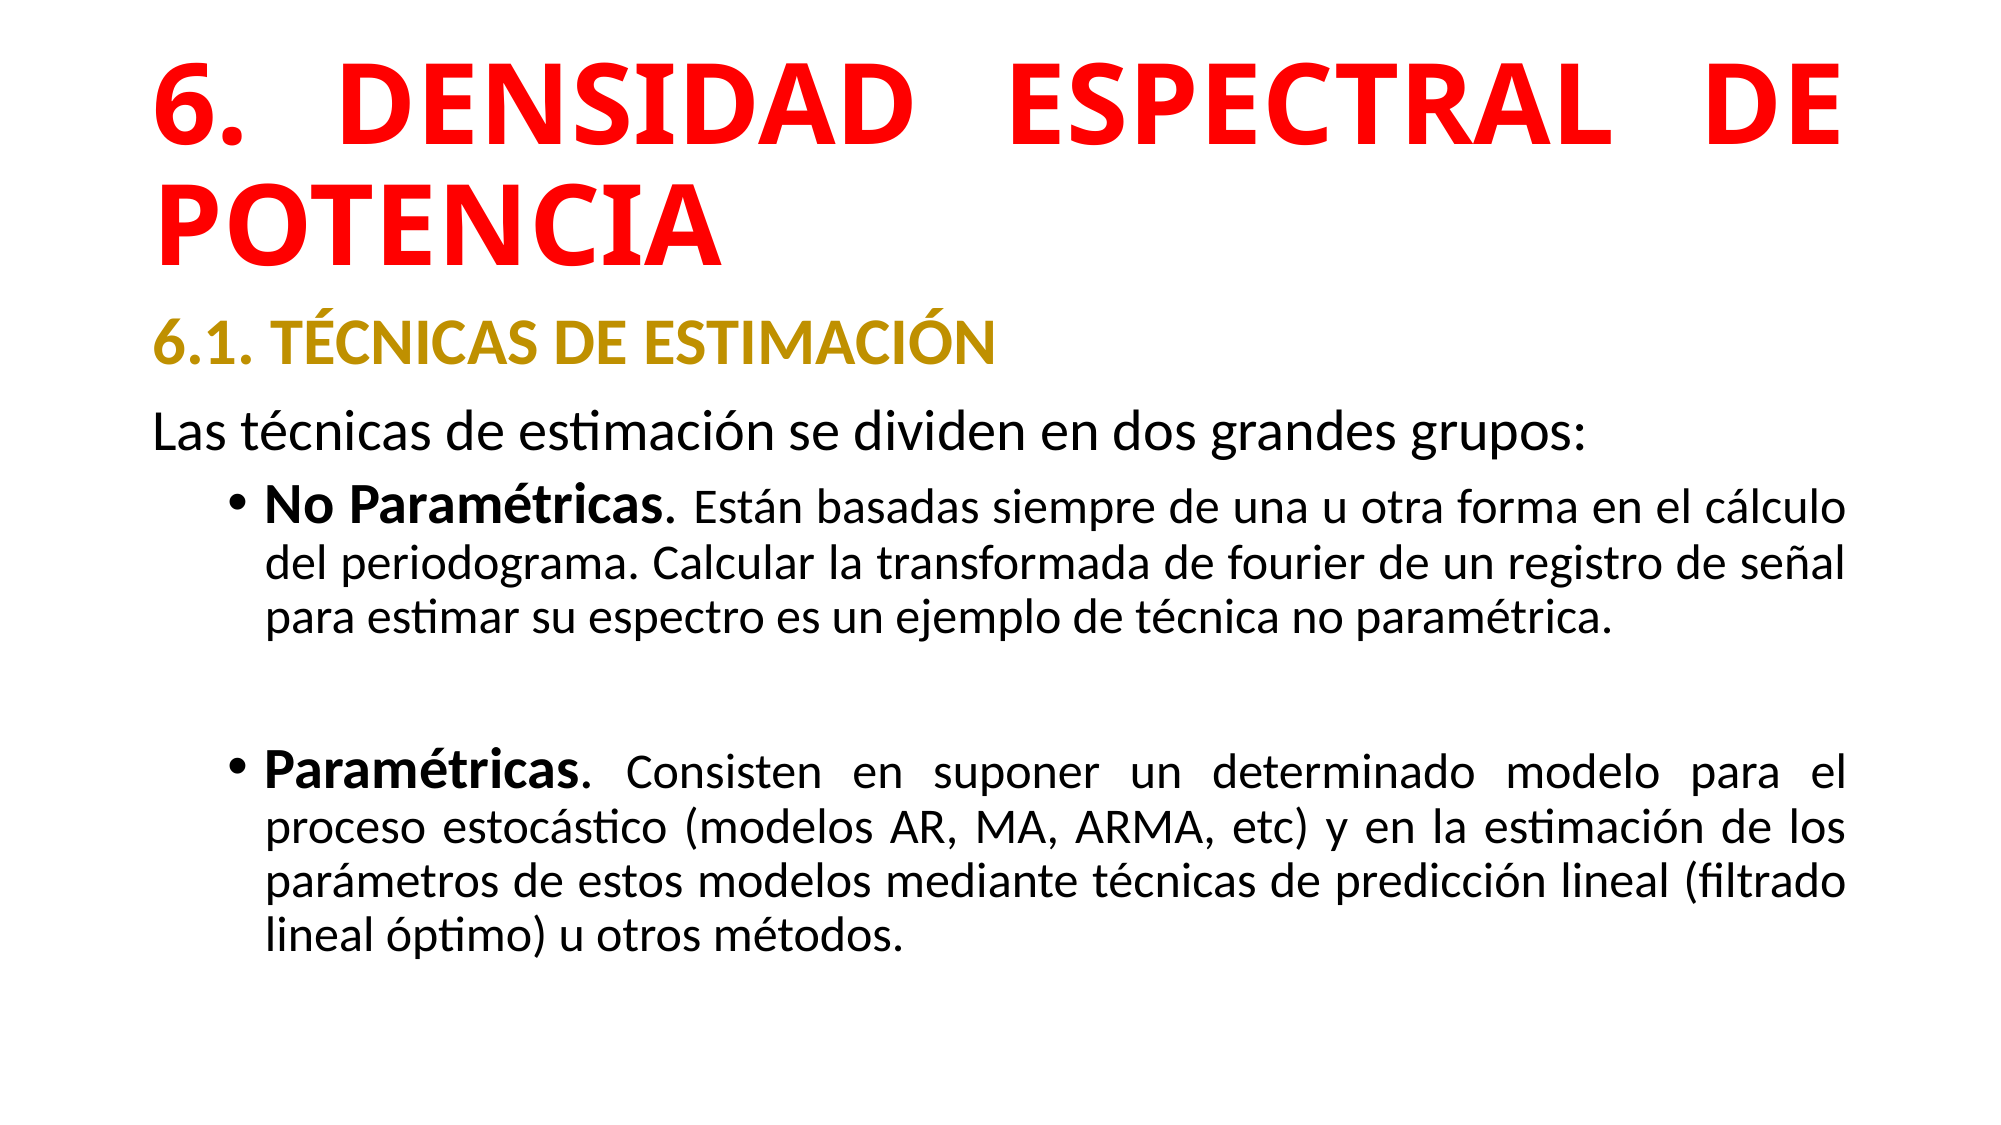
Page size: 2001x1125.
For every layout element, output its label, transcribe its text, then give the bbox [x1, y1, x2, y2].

title 6. DENSIDAD ESPECTRAL DE POTENCIA [137, 59, 1863, 278]
list 6.1. TÉCNICAS DE ESTIMACIÓN Las técnicas de estimación se dividen en dos grandes grupos: No Paramétricas. Están basadas siempre de una u otra forma en el cálculo del periodograma. Calcular la transformada de fourier de un registro de señal para estimar su espectro es un ejemplo de técnica no paramétrica. Paramétricas. Consisten en suponer un determinado modelo para el proceso estocástico (modelos AR, MA, ARMA, etc) y en la estimación de los parámetros de estos modelos mediante técnicas de predicción lineal (filtrado lineal óptimo) u otros métodos. [137, 299, 1863, 1053]
